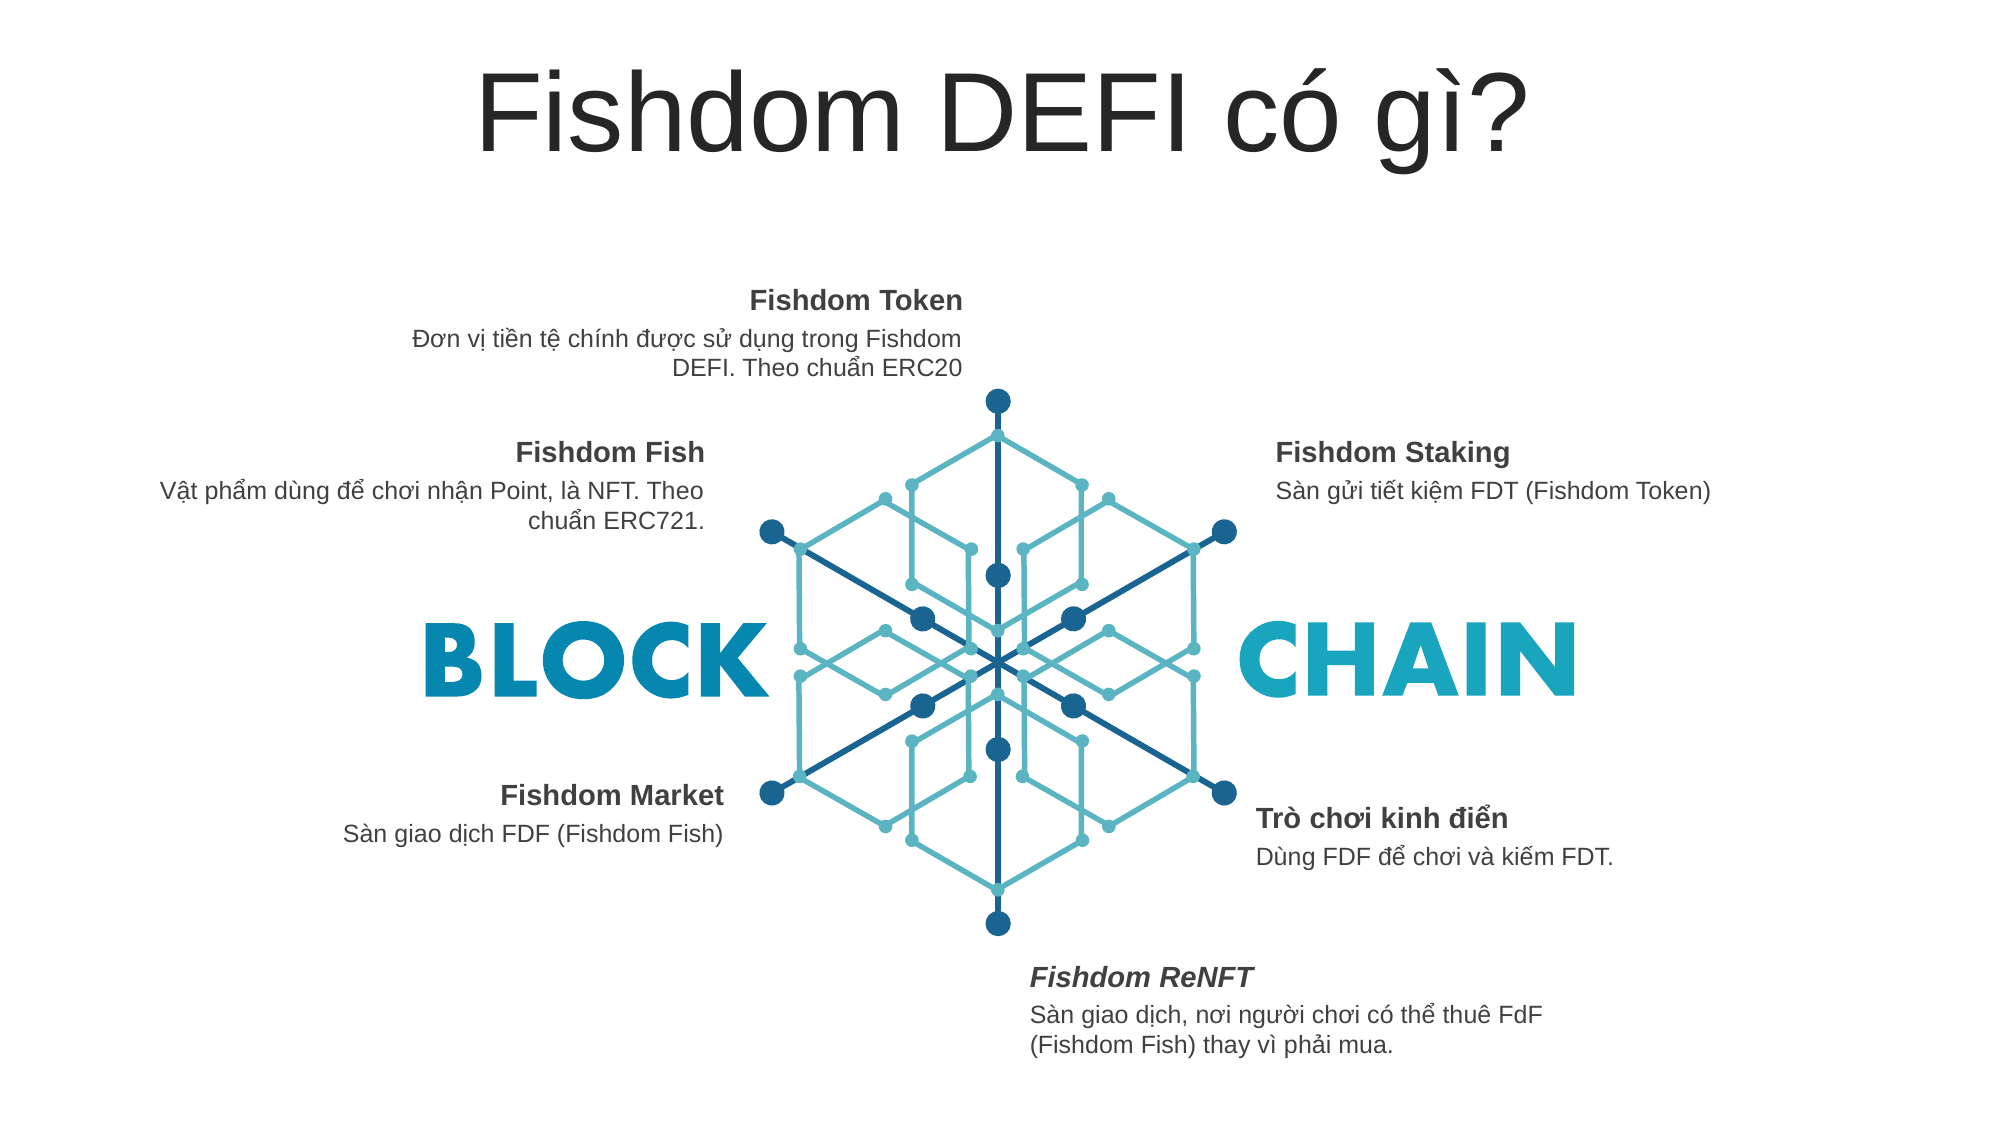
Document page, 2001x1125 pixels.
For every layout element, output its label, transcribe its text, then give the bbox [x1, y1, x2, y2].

text_box [699, 622, 724, 698]
text_box [1499, 621, 1576, 697]
text_box [541, 619, 626, 701]
text_box [1465, 621, 1487, 697]
text_box [1272, 619, 1297, 650]
list Fishdom DEFI có gì? [53, 55, 1952, 175]
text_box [1260, 426, 1865, 513]
text_box [493, 622, 538, 698]
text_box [724, 388, 1272, 937]
text_box [424, 622, 483, 698]
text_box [1015, 950, 1619, 1068]
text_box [373, 273, 978, 391]
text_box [1240, 792, 1845, 879]
text_box [1272, 668, 1297, 699]
text_box [1307, 621, 1375, 697]
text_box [135, 769, 740, 856]
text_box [792, 428, 1201, 897]
text_box [631, 620, 690, 700]
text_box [116, 426, 721, 543]
text_box [1380, 621, 1461, 697]
